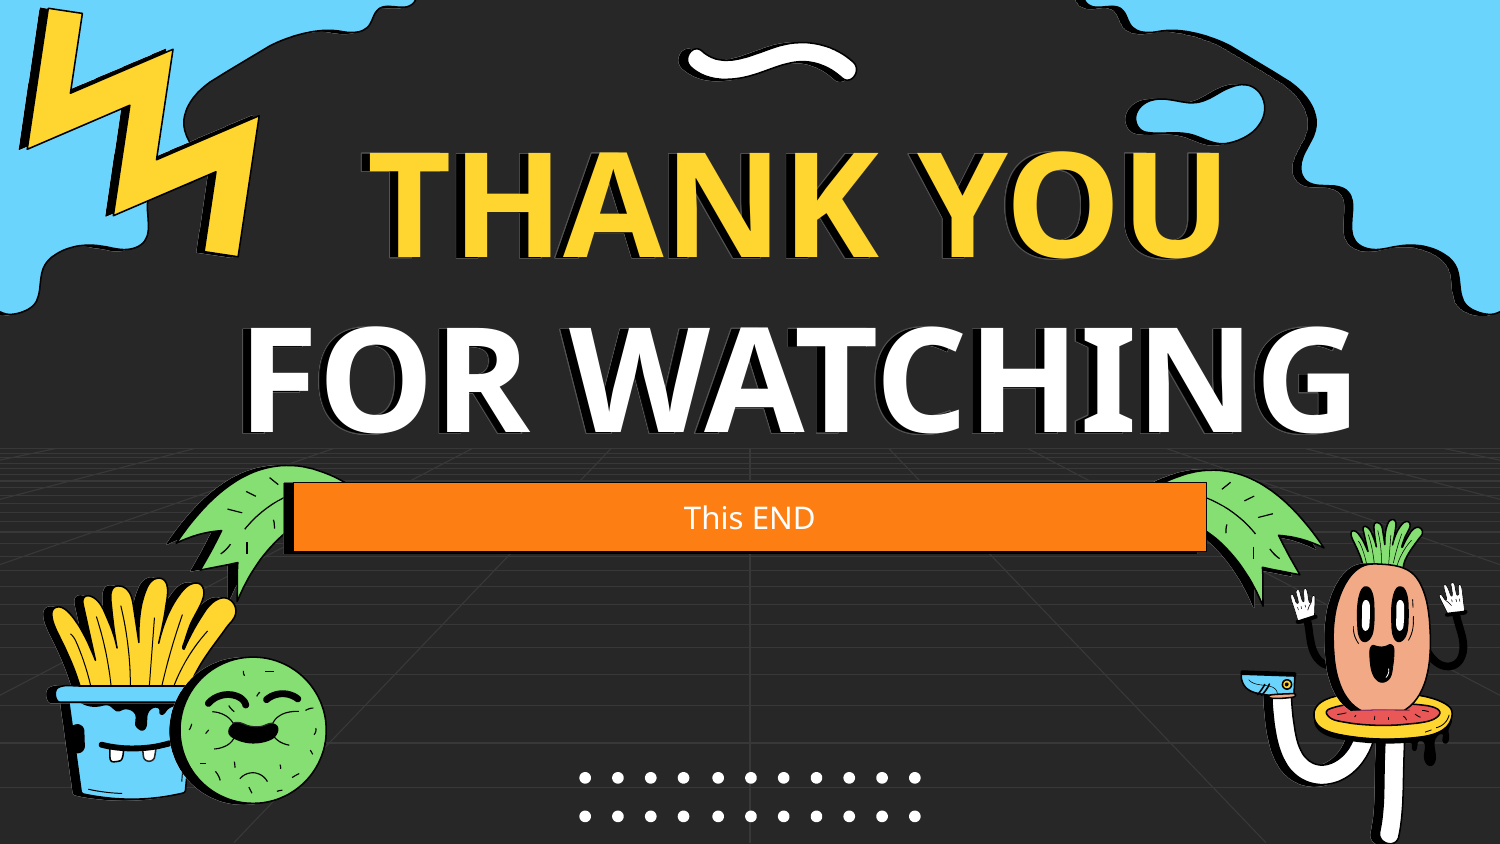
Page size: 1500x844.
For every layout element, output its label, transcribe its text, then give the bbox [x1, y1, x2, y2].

title THANK YOU FOR WATCHING [140, 94, 1460, 479]
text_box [1240, 519, 1468, 844]
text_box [1138, 469, 1325, 607]
subtitle This END [366, 482, 1133, 552]
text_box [51, 577, 237, 800]
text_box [175, 465, 362, 602]
text_box [687, 42, 857, 81]
text_box [27, 8, 260, 257]
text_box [179, 656, 327, 804]
